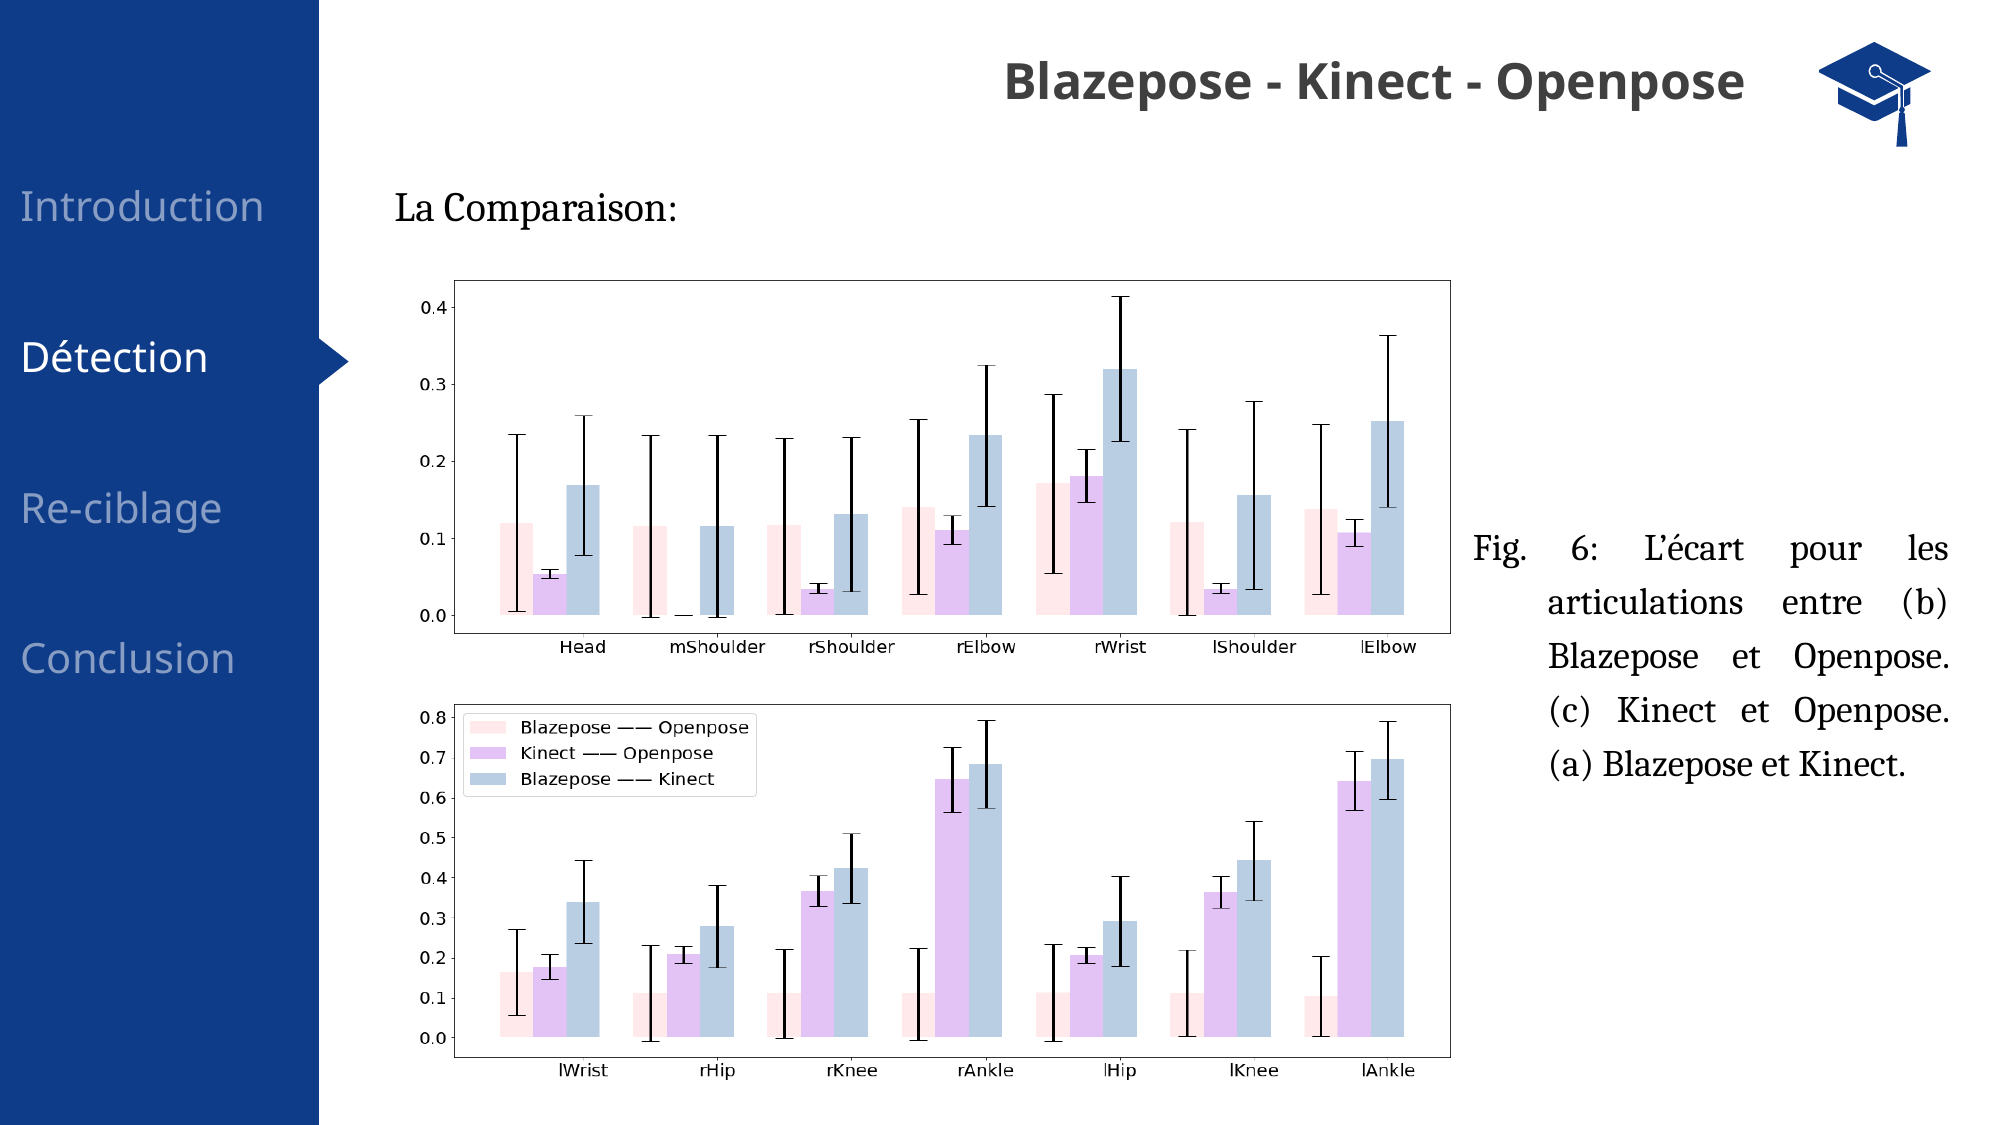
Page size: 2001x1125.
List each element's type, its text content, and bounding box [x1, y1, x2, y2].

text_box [0, 0, 349, 1125]
picture [404, 259, 1467, 1105]
text_box Blazepose - Kinect - Openpose [988, 41, 1762, 117]
text_box [1819, 41, 1932, 147]
text_box La Comparaison: [379, 172, 703, 238]
text_box Fig. 6: L’écart pour les articulations entre (b) Blazepose et Openpose. (c) Kinect et Openpose. (a) Blazepose et Kinect. [1467, 506, 1965, 792]
